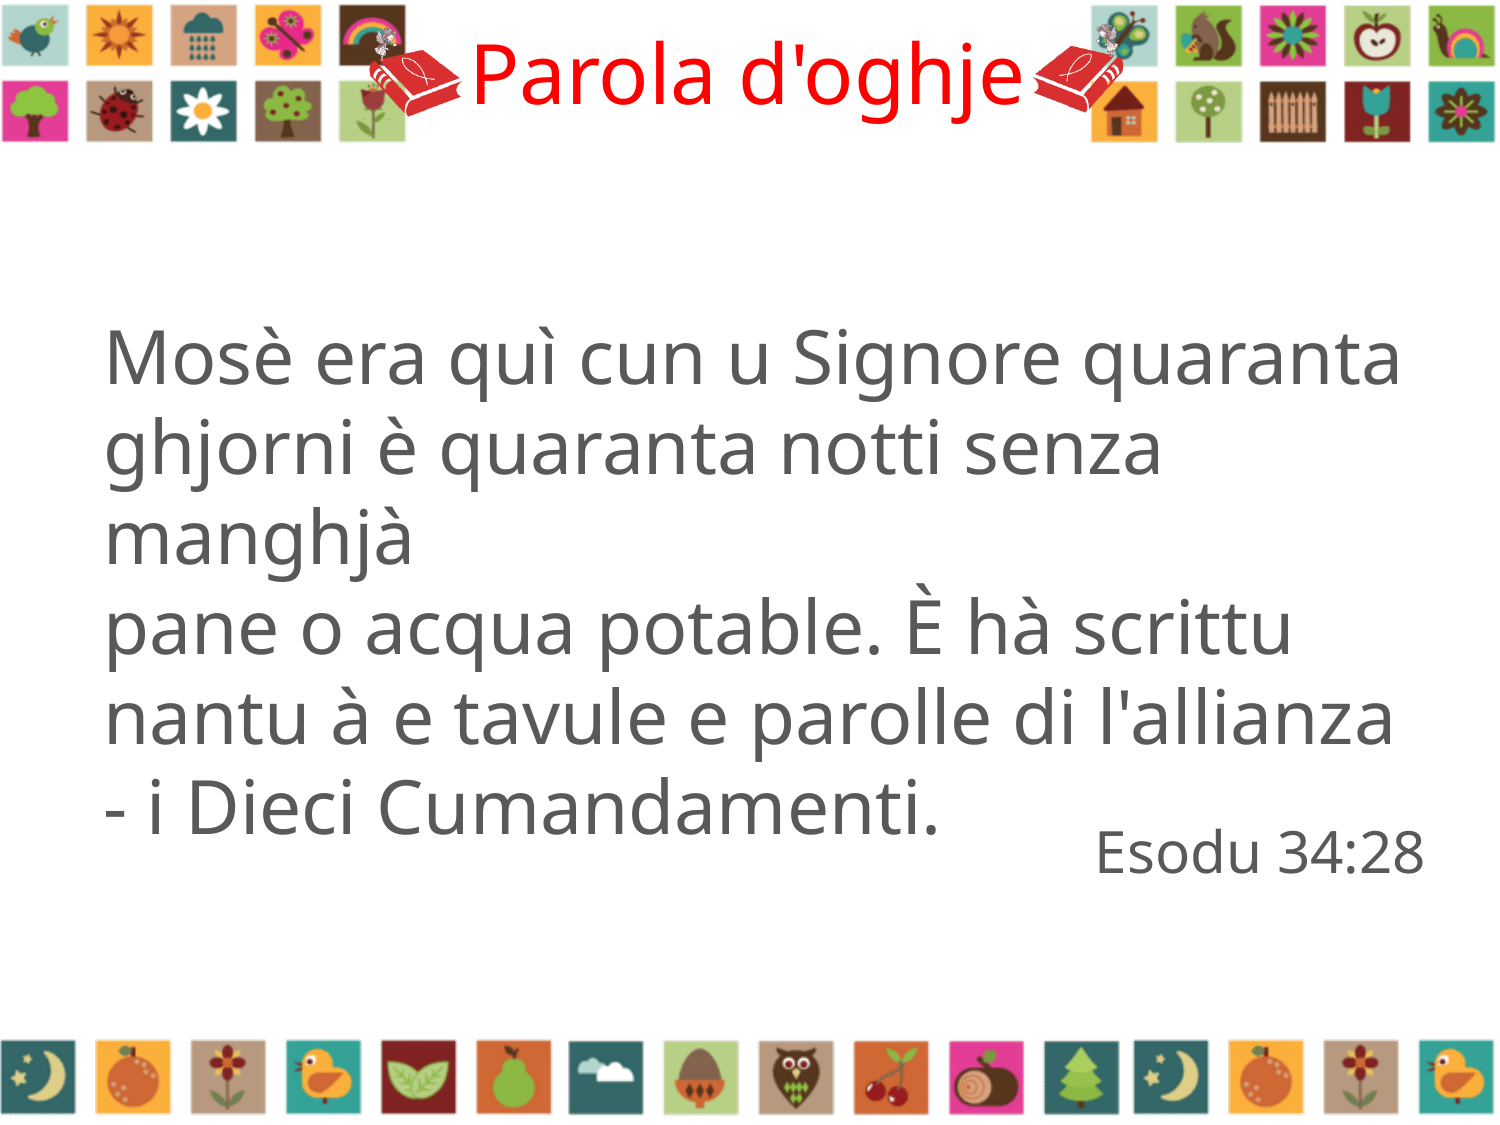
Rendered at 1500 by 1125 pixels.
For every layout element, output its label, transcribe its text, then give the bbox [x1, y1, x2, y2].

text_box Parola d'oghje [425, 13, 1078, 129]
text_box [0, 1028, 1500, 1118]
text_box Mosè era quì cun u Signore quaranta ghjorni è quaranta notti senza manghjà pane o acqua potable. È hà scrittu nantu à e tavule e parolle di l'allianza - i Dieci Cumandamenti. [88, 302, 1436, 858]
picture [1001, 3, 1500, 150]
picture [0, 3, 494, 150]
text_box Esodu 34:28 [808, 807, 1441, 893]
